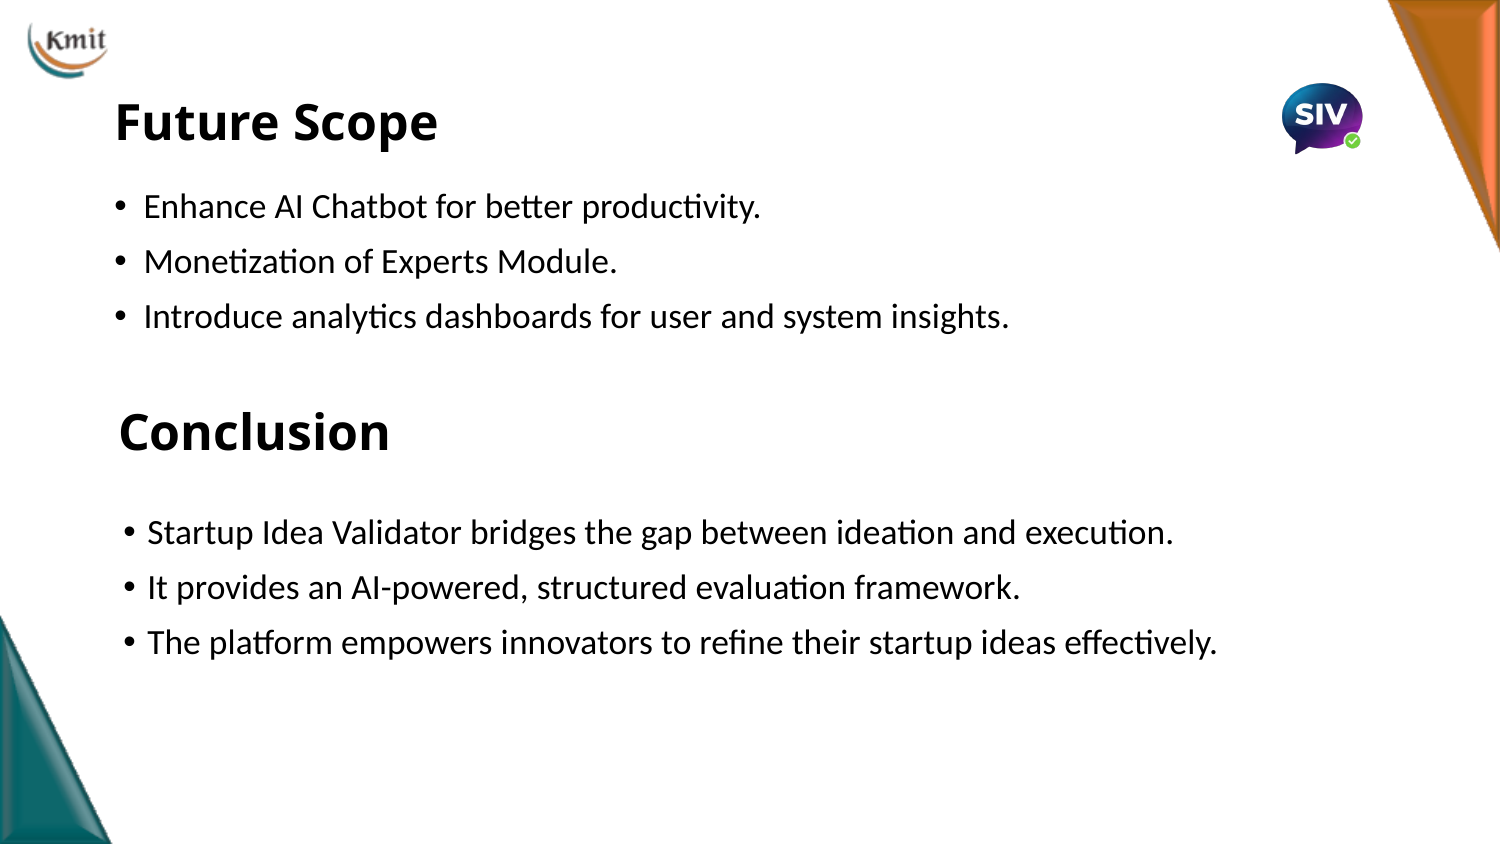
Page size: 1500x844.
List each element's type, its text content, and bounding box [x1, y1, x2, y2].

title Future Scope [103, 91, 1397, 182]
list Enhance AI Chatbot for better productivity. Monetization of Experts Module. Introduce analytics dashboards for user and system insights. [103, 182, 1397, 443]
picture [0, 0, 1500, 844]
text_box Startup Idea Validator bridges the gap between ideation and execution. It provides an AI-powered, structured evaluation framework. The platform empowers innovators to refine their startup ideas effectively. [103, 498, 1335, 678]
text_box Conclusion [103, 392, 596, 477]
